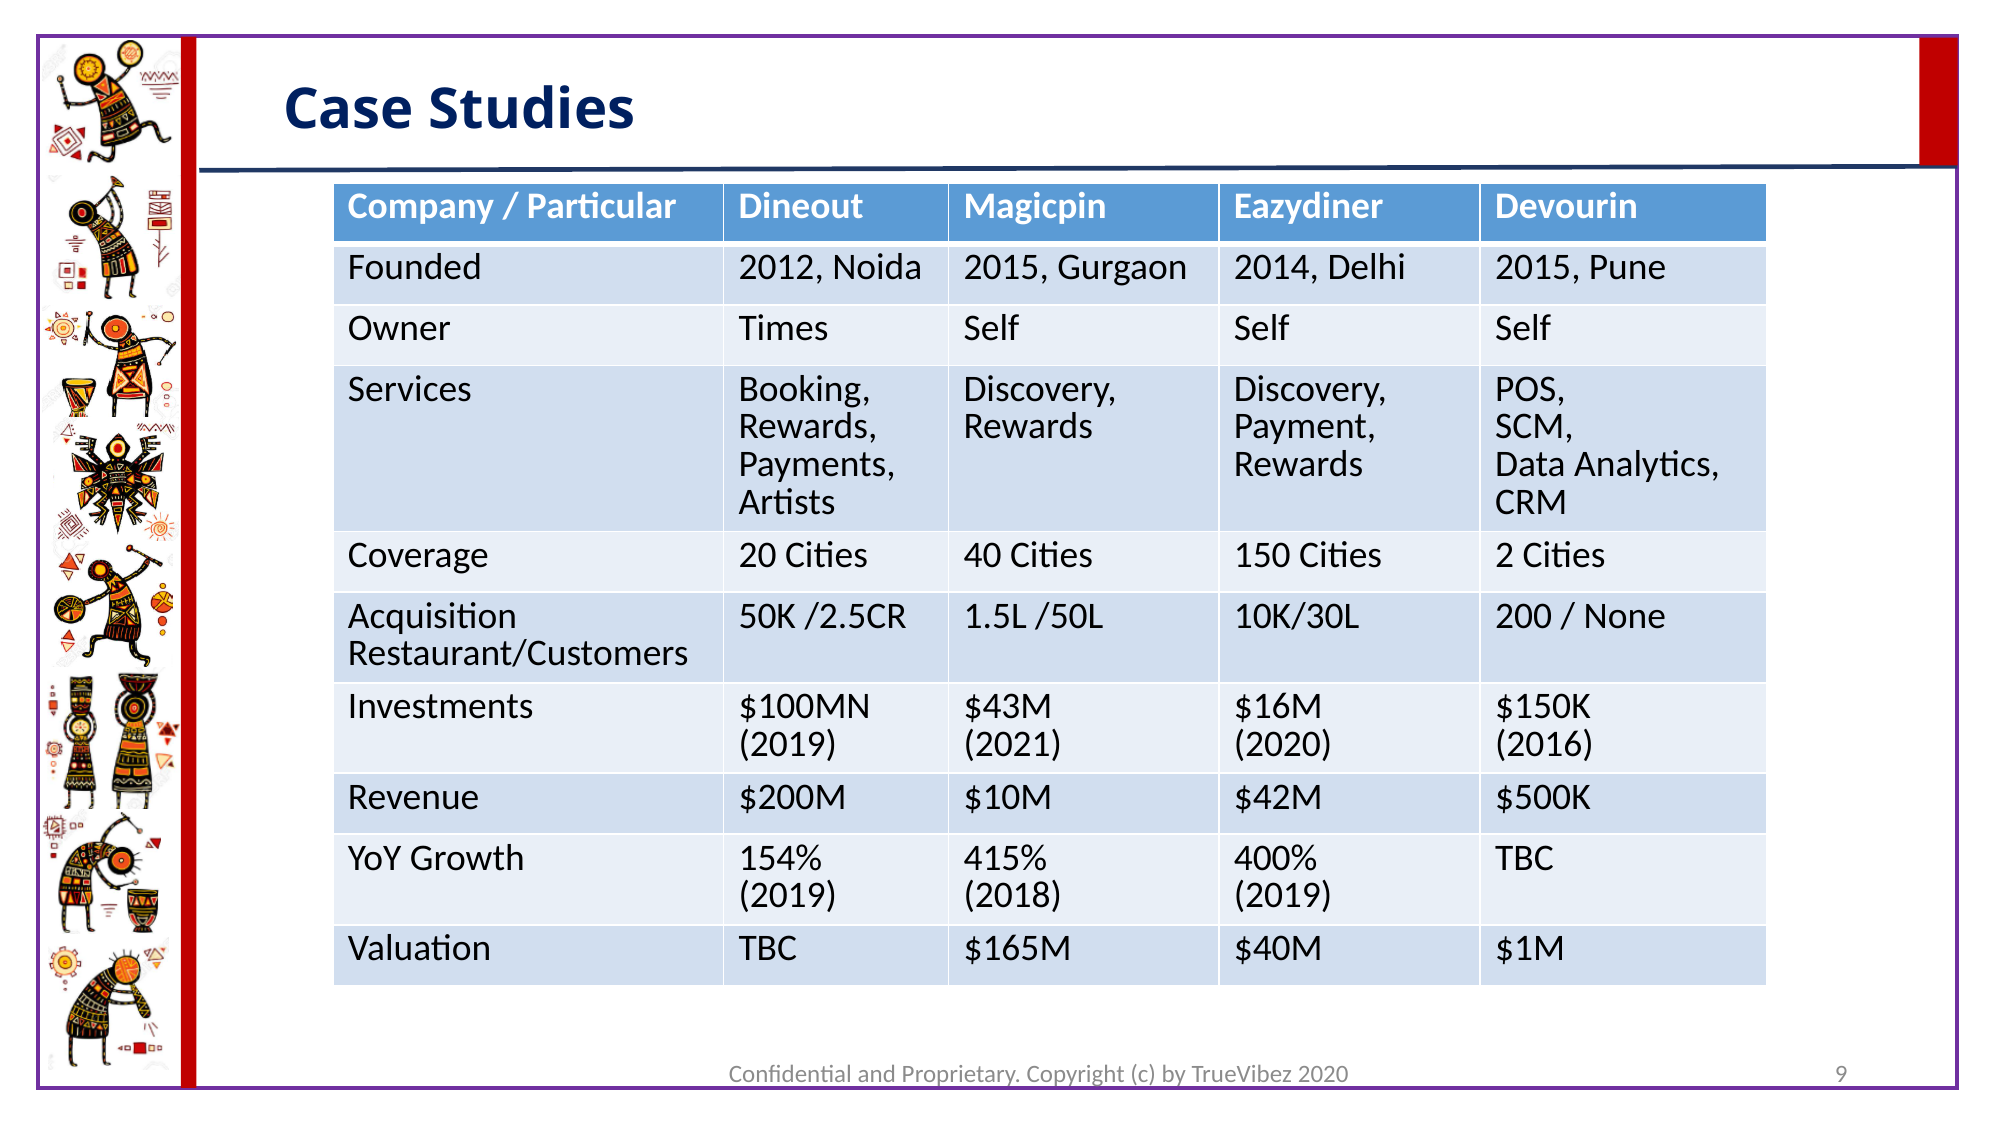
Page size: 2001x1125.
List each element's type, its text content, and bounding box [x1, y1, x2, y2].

table_cell Revenue [334, 774, 723, 833]
table_cell 200 / None [1481, 593, 1766, 682]
table_header Company / Particular [334, 184, 723, 241]
text_box [37, 35, 1958, 1089]
table_cell YoY Growth [334, 835, 723, 924]
table_cell 2015, Gurgaon [949, 247, 1218, 304]
table_cell 2015, Pune [1481, 247, 1766, 304]
table_cell Self [1220, 306, 1479, 365]
table_cell 20 Cities [724, 532, 948, 591]
table_cell POS, SCM, Data Analytics, CRM [1481, 366, 1766, 531]
table_cell Founded [334, 247, 723, 304]
table_cell $165M [949, 926, 1218, 985]
table_cell $200M [724, 774, 948, 833]
table_cell $43M (2021) [949, 684, 1218, 772]
table_cell 2 Cities [1481, 532, 1766, 591]
picture [42, 40, 184, 171]
table_cell TBC [724, 926, 948, 985]
table_cell Acquisition Restaurant/Customers [334, 593, 723, 682]
table_cell Discovery, Payment, Rewards [1220, 366, 1479, 531]
text_box [180, 36, 197, 1089]
table_header Eazydiner [1220, 184, 1479, 241]
table_cell Valuation [334, 926, 723, 985]
picture [42, 305, 182, 934]
text_box Case Studies [268, 64, 1379, 147]
table_cell 154% (2019) [724, 835, 948, 924]
table_cell Self [949, 306, 1218, 365]
table_cell $16M (2020) [1220, 684, 1479, 772]
table_cell 150 Cities [1220, 532, 1479, 591]
picture [47, 937, 169, 1070]
table_cell 40 Cities [949, 532, 1218, 591]
table_cell 415% (2018) [949, 835, 1218, 924]
table_cell $1M [1481, 926, 1766, 985]
table_cell Times [724, 306, 948, 365]
table_cell Self [1481, 306, 1766, 365]
table_cell $42M [1220, 774, 1479, 833]
table_cell $40M [1220, 926, 1479, 985]
slide_number 9 [1412, 1042, 1863, 1103]
table_cell 400% (2019) [1220, 835, 1479, 924]
table_cell Coverage [334, 532, 723, 591]
table_header Dineout [724, 184, 948, 241]
picture [42, 175, 181, 301]
table_cell 2014, Delhi [1220, 247, 1479, 304]
table_cell $10M [949, 774, 1218, 833]
table_cell 2012, Noida [724, 247, 948, 304]
table_cell TBC [1481, 835, 1766, 924]
table_header Magicpin [949, 184, 1218, 241]
table_cell $500K [1481, 774, 1766, 833]
table_cell 10K/30L [1220, 593, 1479, 682]
footer Confidential and Proprietary. Copyright (c) by TrueVibez 2020 [701, 1042, 1377, 1103]
text_box [1918, 37, 1959, 167]
table_header Devourin [1481, 184, 1766, 241]
table_cell Owner [334, 306, 723, 365]
table_cell Investments [334, 684, 723, 772]
table_cell Discovery, Rewards [949, 366, 1218, 531]
table_cell $150K (2016) [1481, 684, 1766, 772]
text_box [199, 166, 1958, 171]
table_cell Services [334, 366, 723, 531]
table_cell 50K /2.5CR [724, 593, 948, 682]
table_cell $100MN (2019) [724, 684, 948, 772]
table_cell 1.5L /50L [949, 593, 1218, 682]
table_cell Booking, Rewards, Payments, Artists [724, 366, 948, 531]
